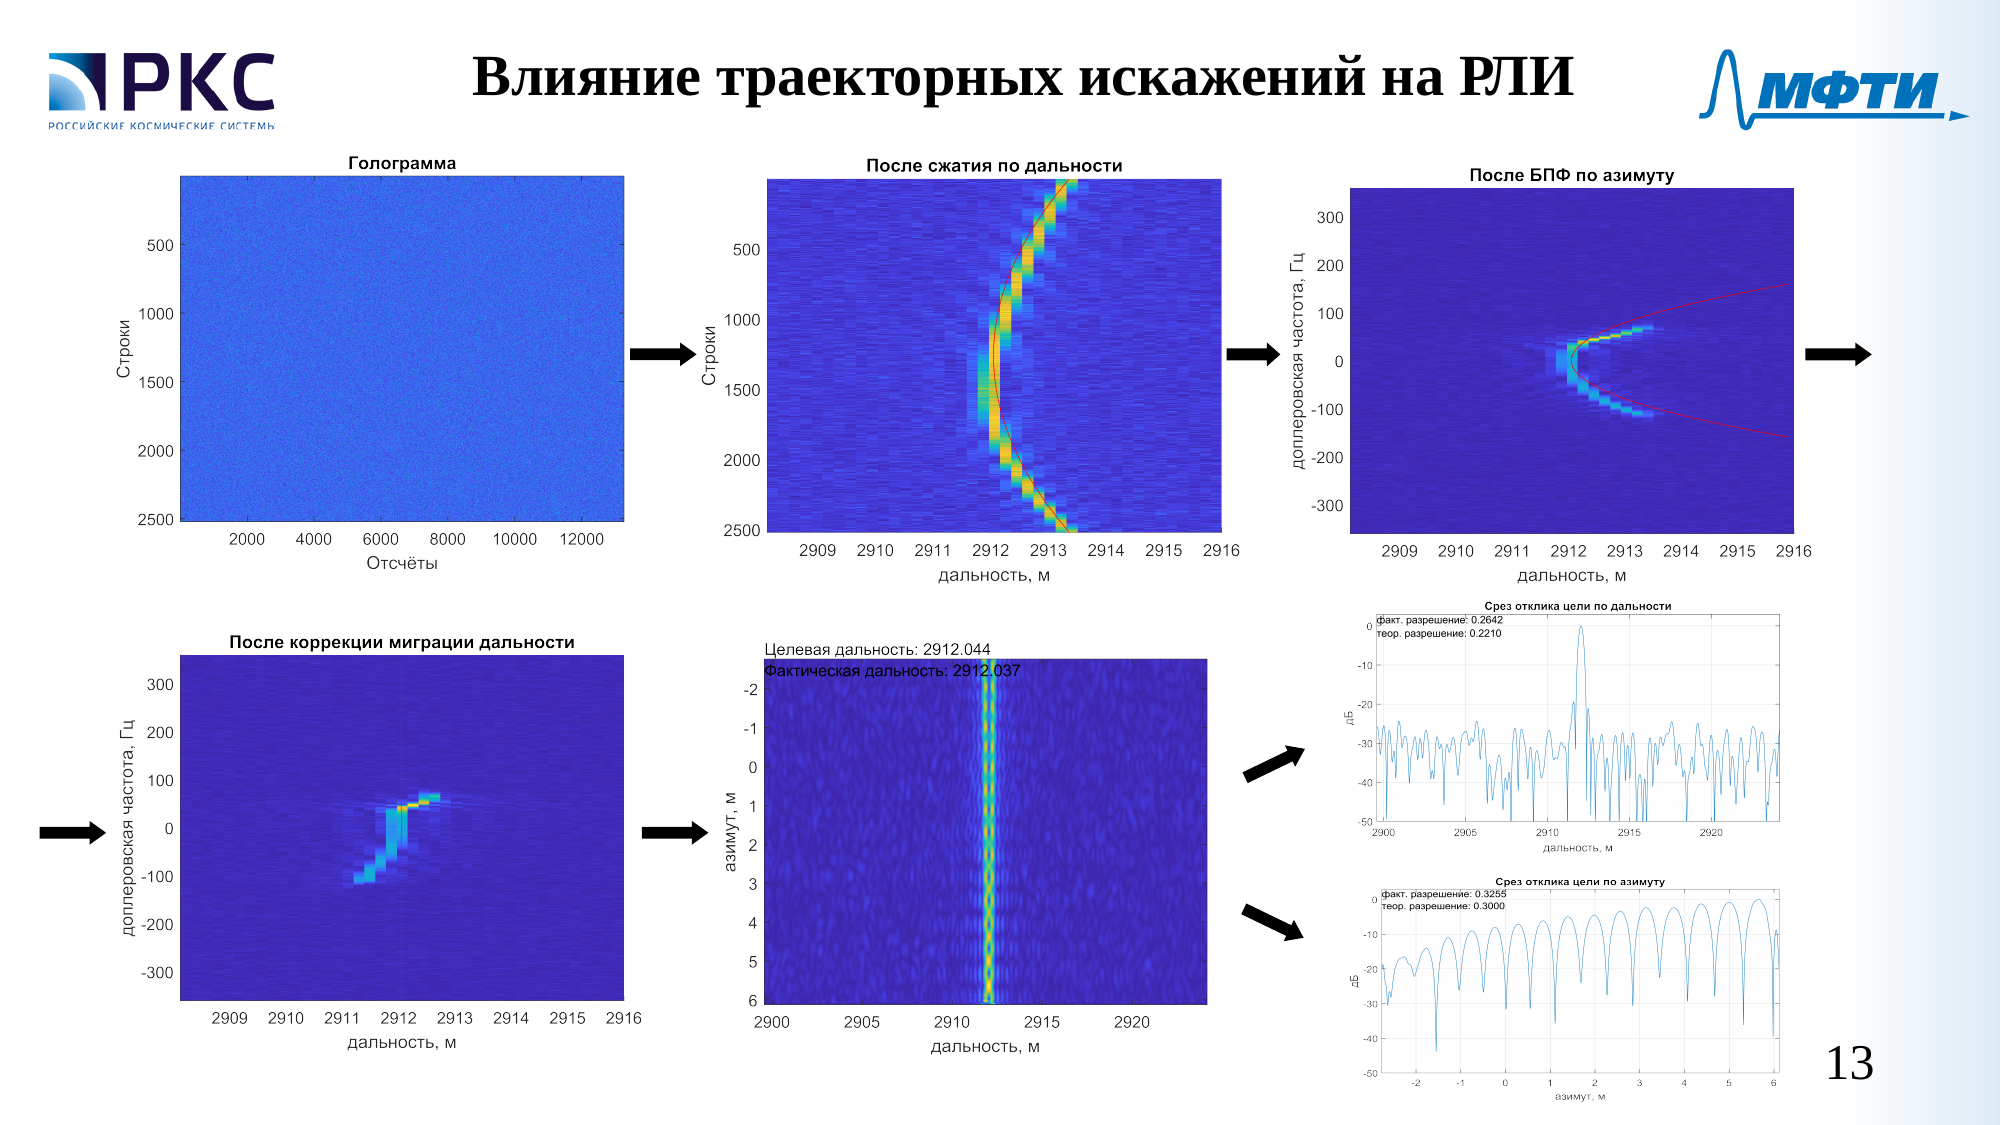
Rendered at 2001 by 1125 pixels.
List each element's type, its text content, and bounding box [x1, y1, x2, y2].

text_box [678, 342, 691, 367]
picture [47, 52, 275, 130]
text_box [1262, 911, 1304, 942]
picture [1309, 594, 1829, 855]
text_box [1262, 745, 1305, 777]
text_box [678, 826, 689, 839]
text_box [39, 820, 106, 845]
picture [689, 627, 1262, 1056]
text_box [1848, 342, 1872, 367]
picture [691, 0, 2000, 586]
picture [106, 622, 678, 1052]
text_box <номер> [1828, 1022, 2000, 1098]
text_box Влияние траекторных искажений на РЛИ [442, 30, 1605, 166]
picture [1315, 872, 1828, 1102]
picture [106, 144, 678, 573]
